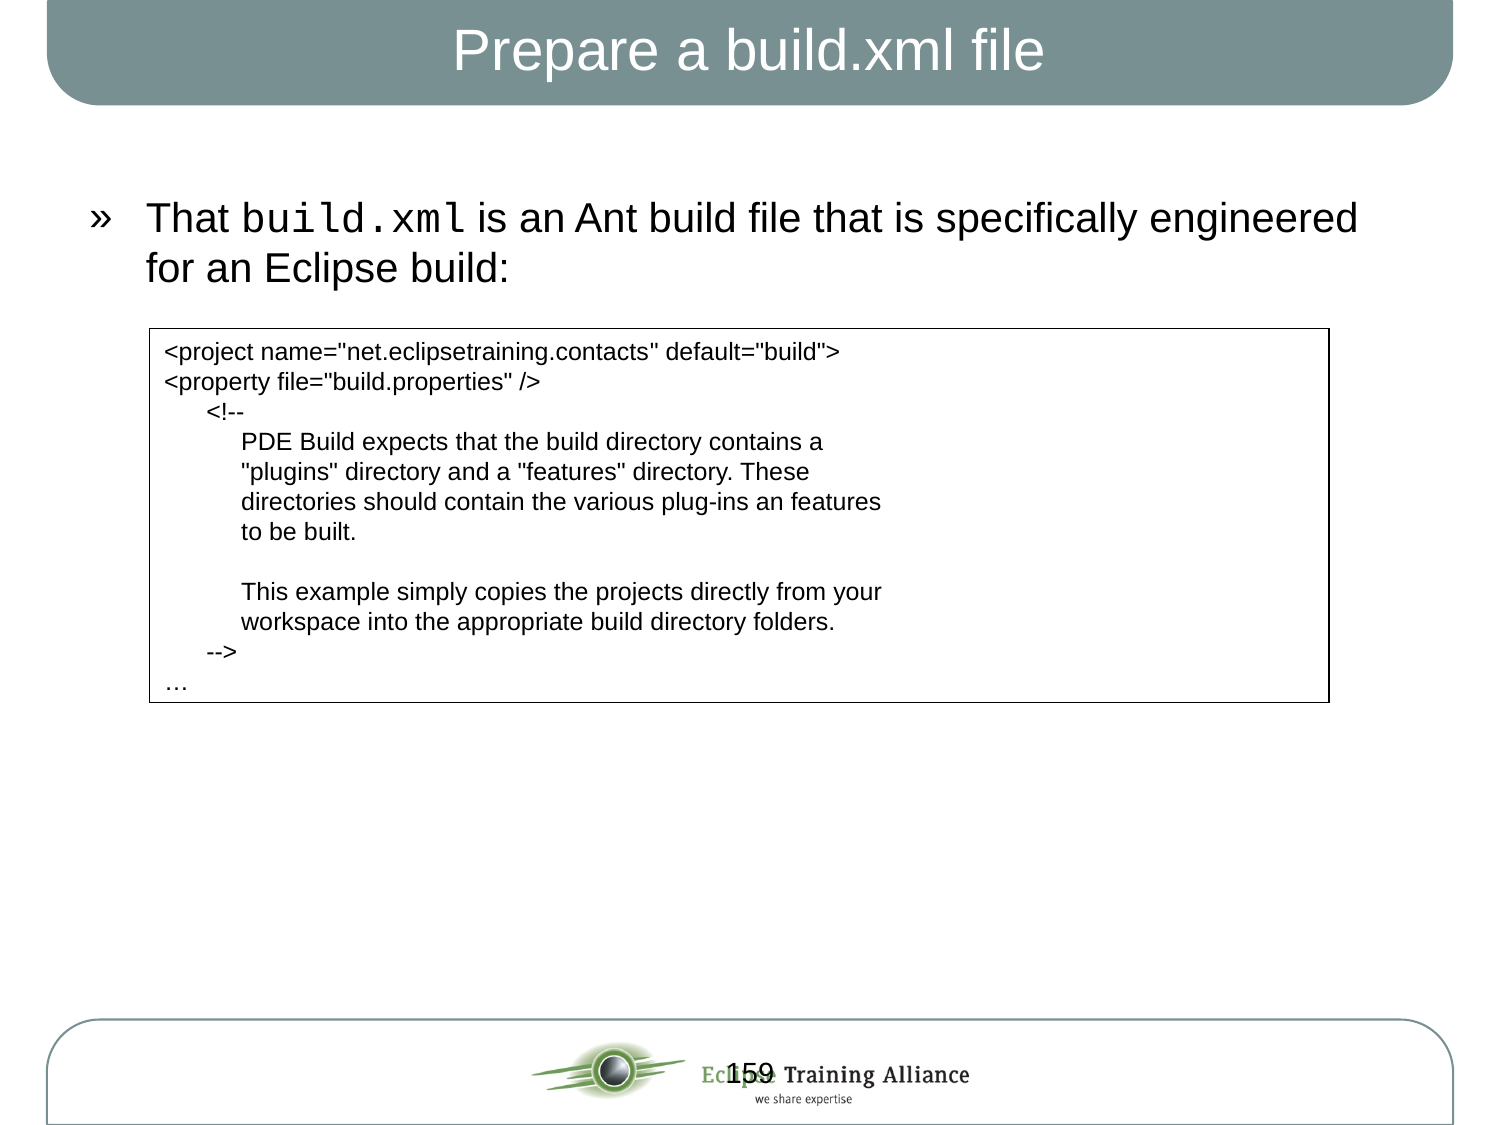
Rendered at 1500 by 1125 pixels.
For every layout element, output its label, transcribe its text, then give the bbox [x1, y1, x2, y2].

text_box <project name="net.eclipsetraining.contacts" default="build"> <property file="build.properties" /> <!-- PDE Build expects that the build directory contains a "plugins" directory and a "features" directory. These directories should contain the various plug-ins an features to be built. This example simply copies the projects directly from your workspace into the appropriate build directory folders. --> … [149, 328, 1330, 703]
picture [531, 1038, 969, 1106]
title Prepare a build.xml file [82, 0, 1418, 94]
text_box 159 [662, 1041, 838, 1102]
text_box That build.xml is an Ant build file that is specifically engineered for an Eclipse build: [74, 183, 1425, 982]
